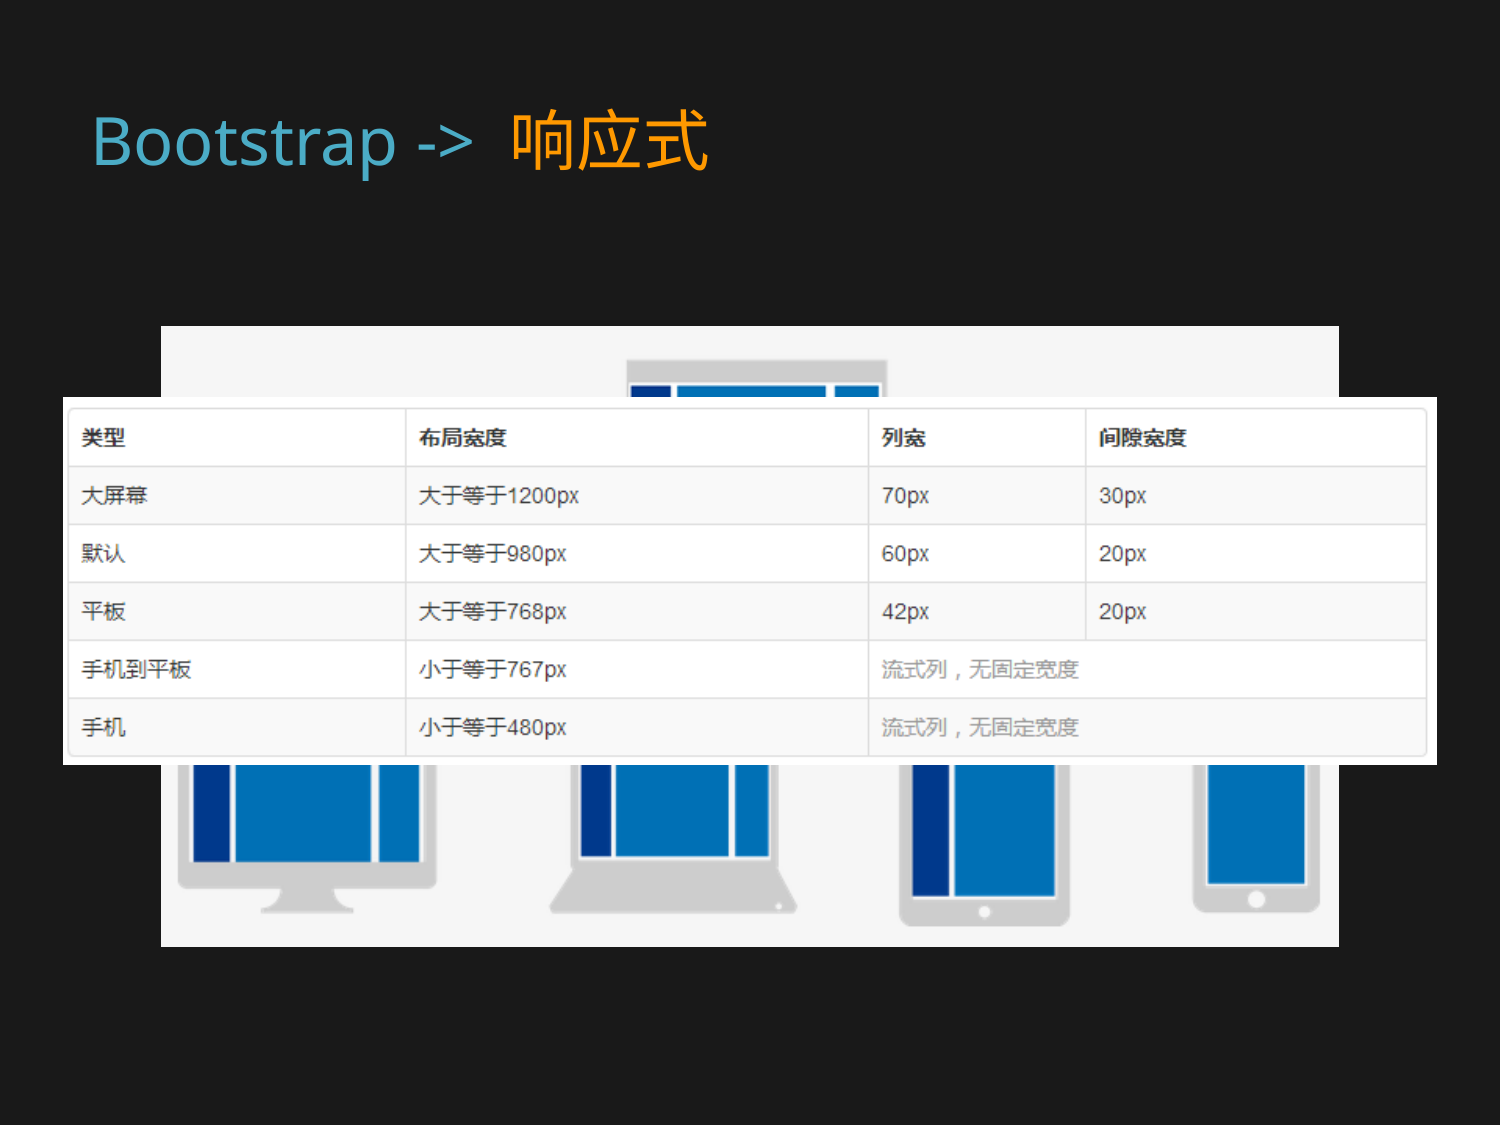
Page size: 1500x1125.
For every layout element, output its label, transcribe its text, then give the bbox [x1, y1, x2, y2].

title Bootstrap -> 响应式 [75, 45, 1425, 233]
picture [63, 325, 1437, 947]
